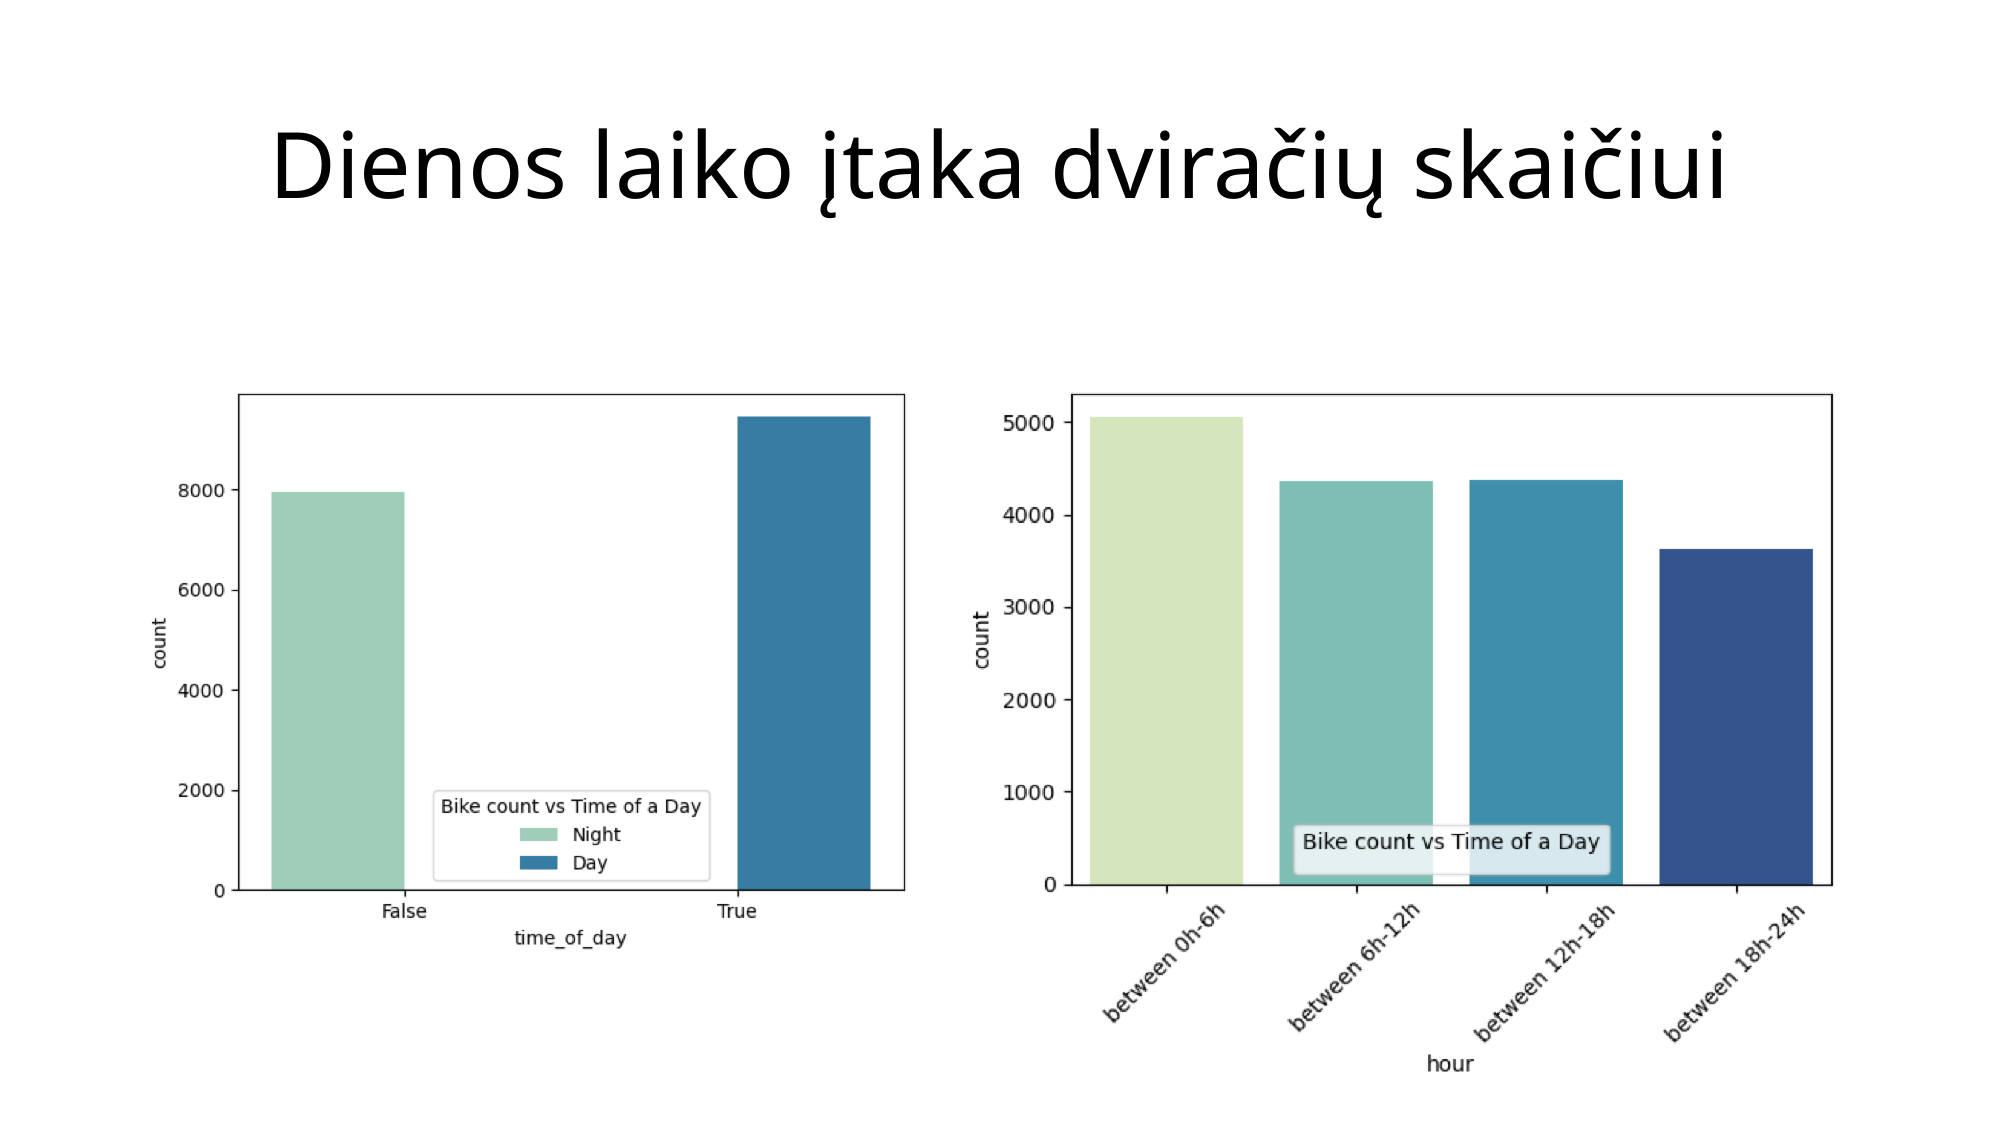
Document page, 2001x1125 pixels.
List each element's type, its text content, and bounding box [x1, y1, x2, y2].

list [959, 372, 1863, 1091]
title Dienos laiko įtaka dviračių skaičiui [137, 59, 1863, 278]
picture [137, 333, 960, 955]
